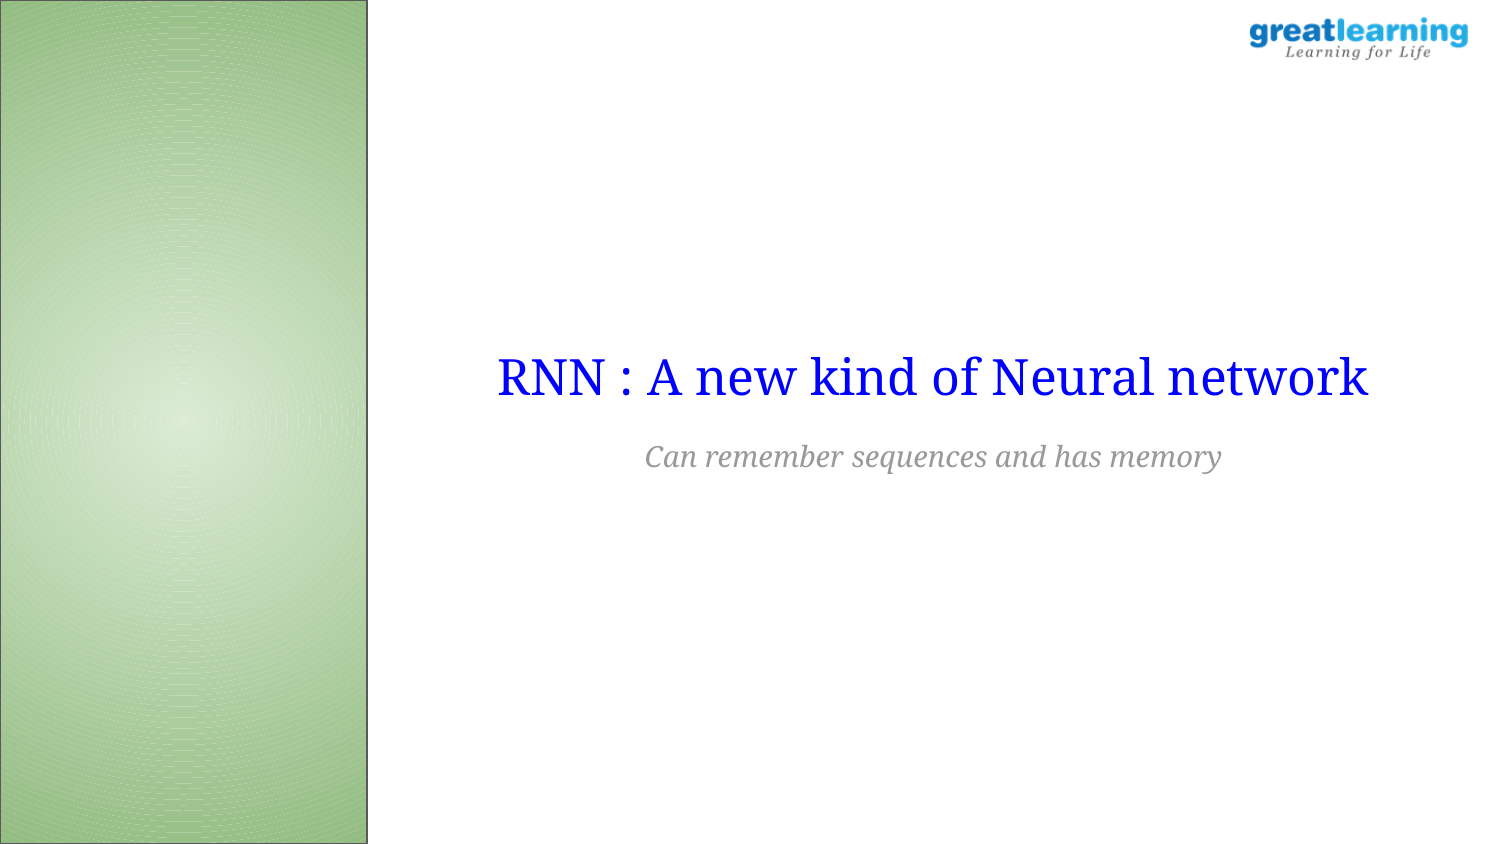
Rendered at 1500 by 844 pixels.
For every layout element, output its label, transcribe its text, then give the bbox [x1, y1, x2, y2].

picture [1249, 16, 1469, 61]
text_box RNN : A new kind of Neural network Can remember sequences and has memory [368, 316, 1500, 503]
text_box [0, 0, 368, 844]
